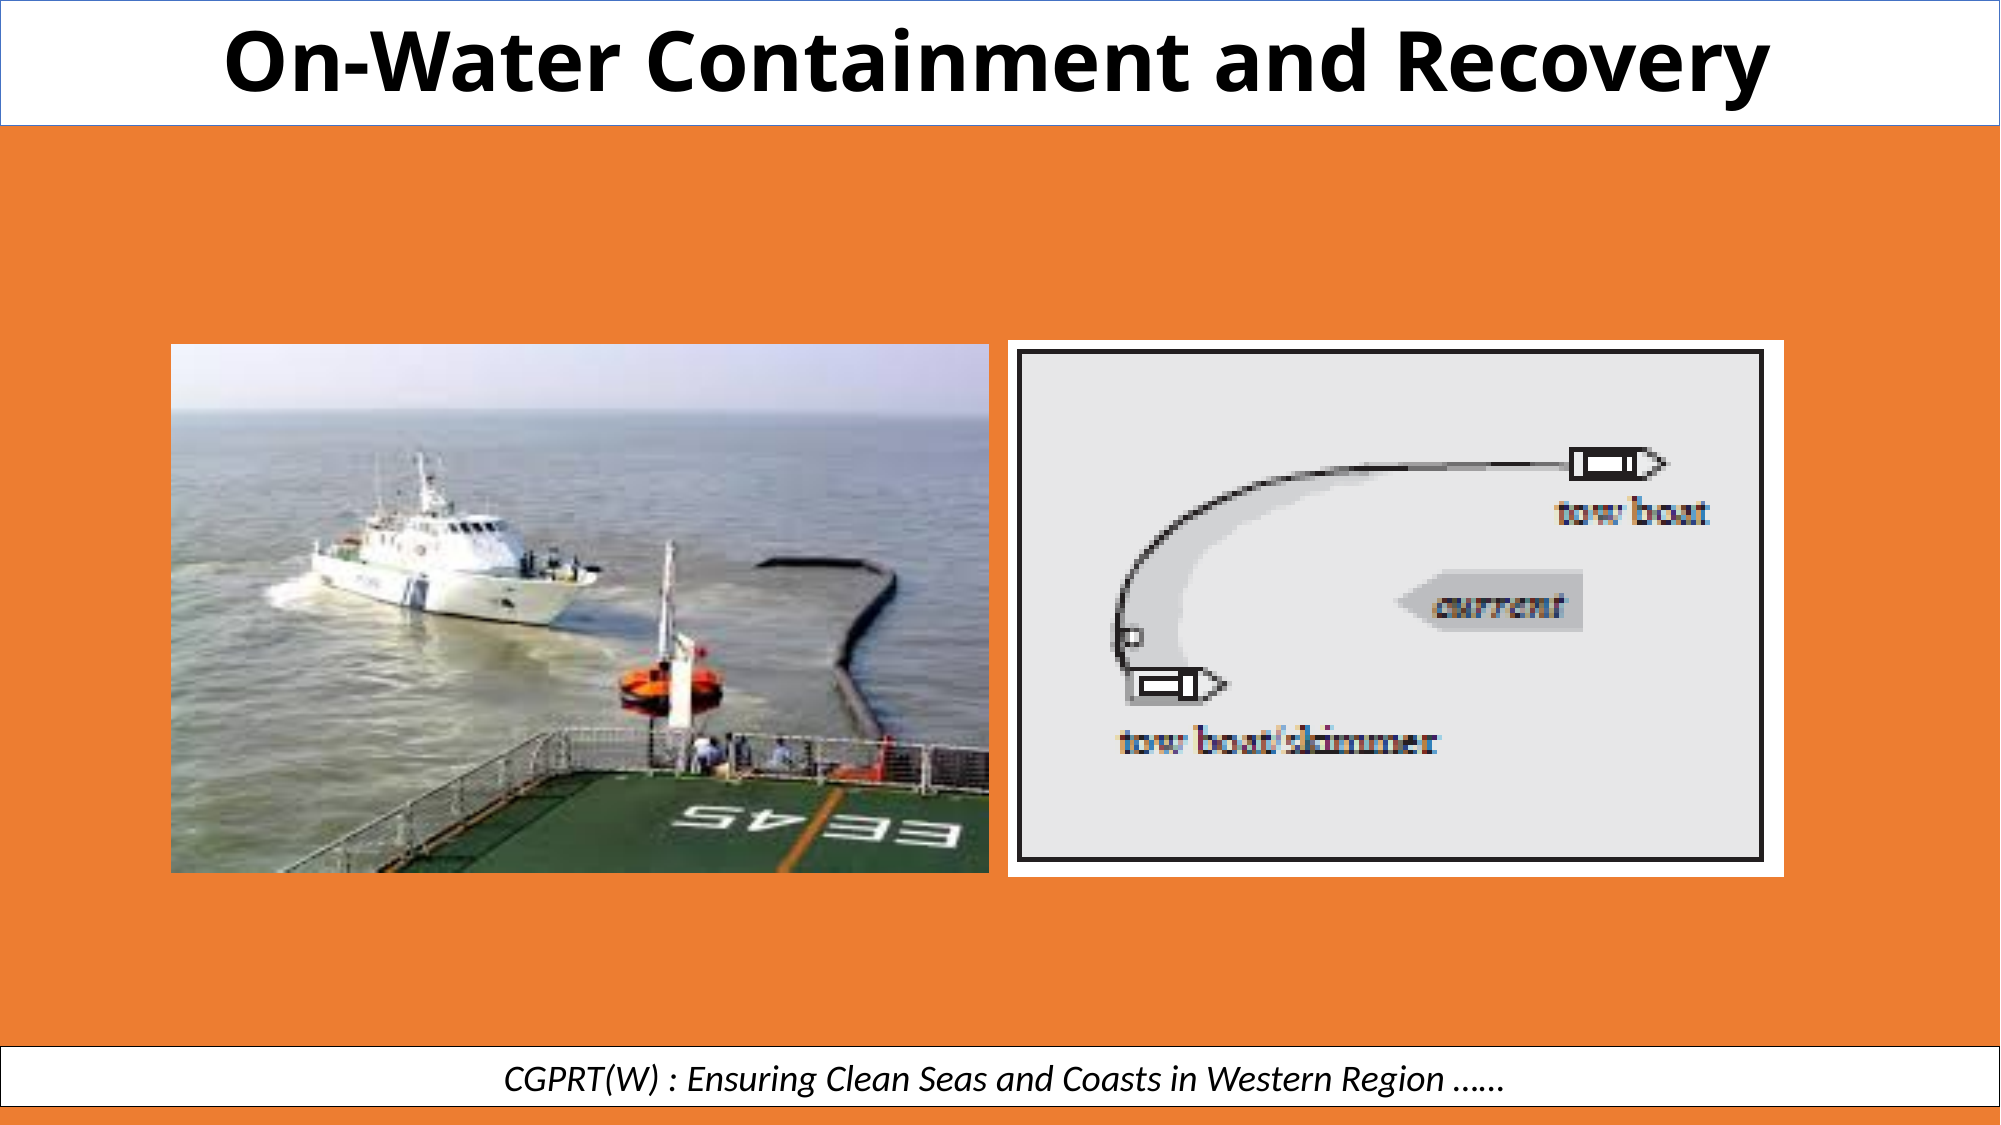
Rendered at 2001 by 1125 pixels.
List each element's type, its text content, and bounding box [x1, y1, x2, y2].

picture [170, 344, 989, 873]
picture [1008, 340, 1784, 877]
text_box [0, 0, 2000, 126]
text_box CGPRT(W) : Ensuring Clean Seas and Coasts in Western Region …… [0, 1046, 2000, 1107]
text_box On-Water Containment and Recovery [72, 12, 1944, 114]
